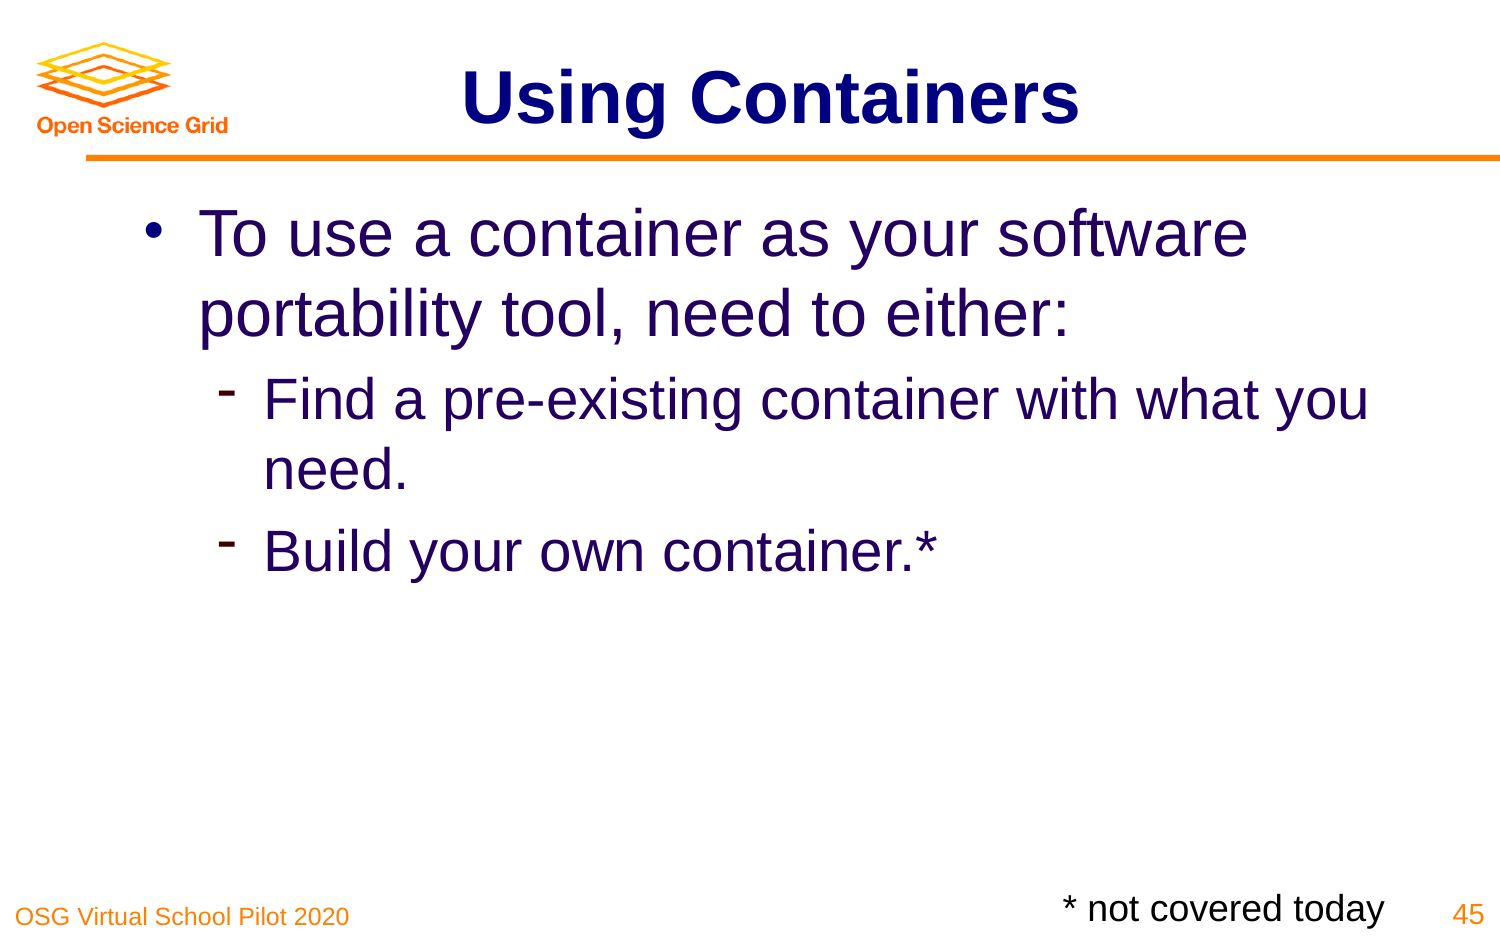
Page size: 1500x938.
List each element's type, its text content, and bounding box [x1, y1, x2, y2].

text_box * not covered today [1047, 876, 1400, 937]
slide_number 45 [1430, 874, 1500, 938]
list To use a container as your software portability tool, need to either: Find a pre-existing container with what you need. Build your own container.* [127, 182, 1403, 823]
title Using Containers [201, 15, 1342, 172]
picture [17, 23, 201, 151]
